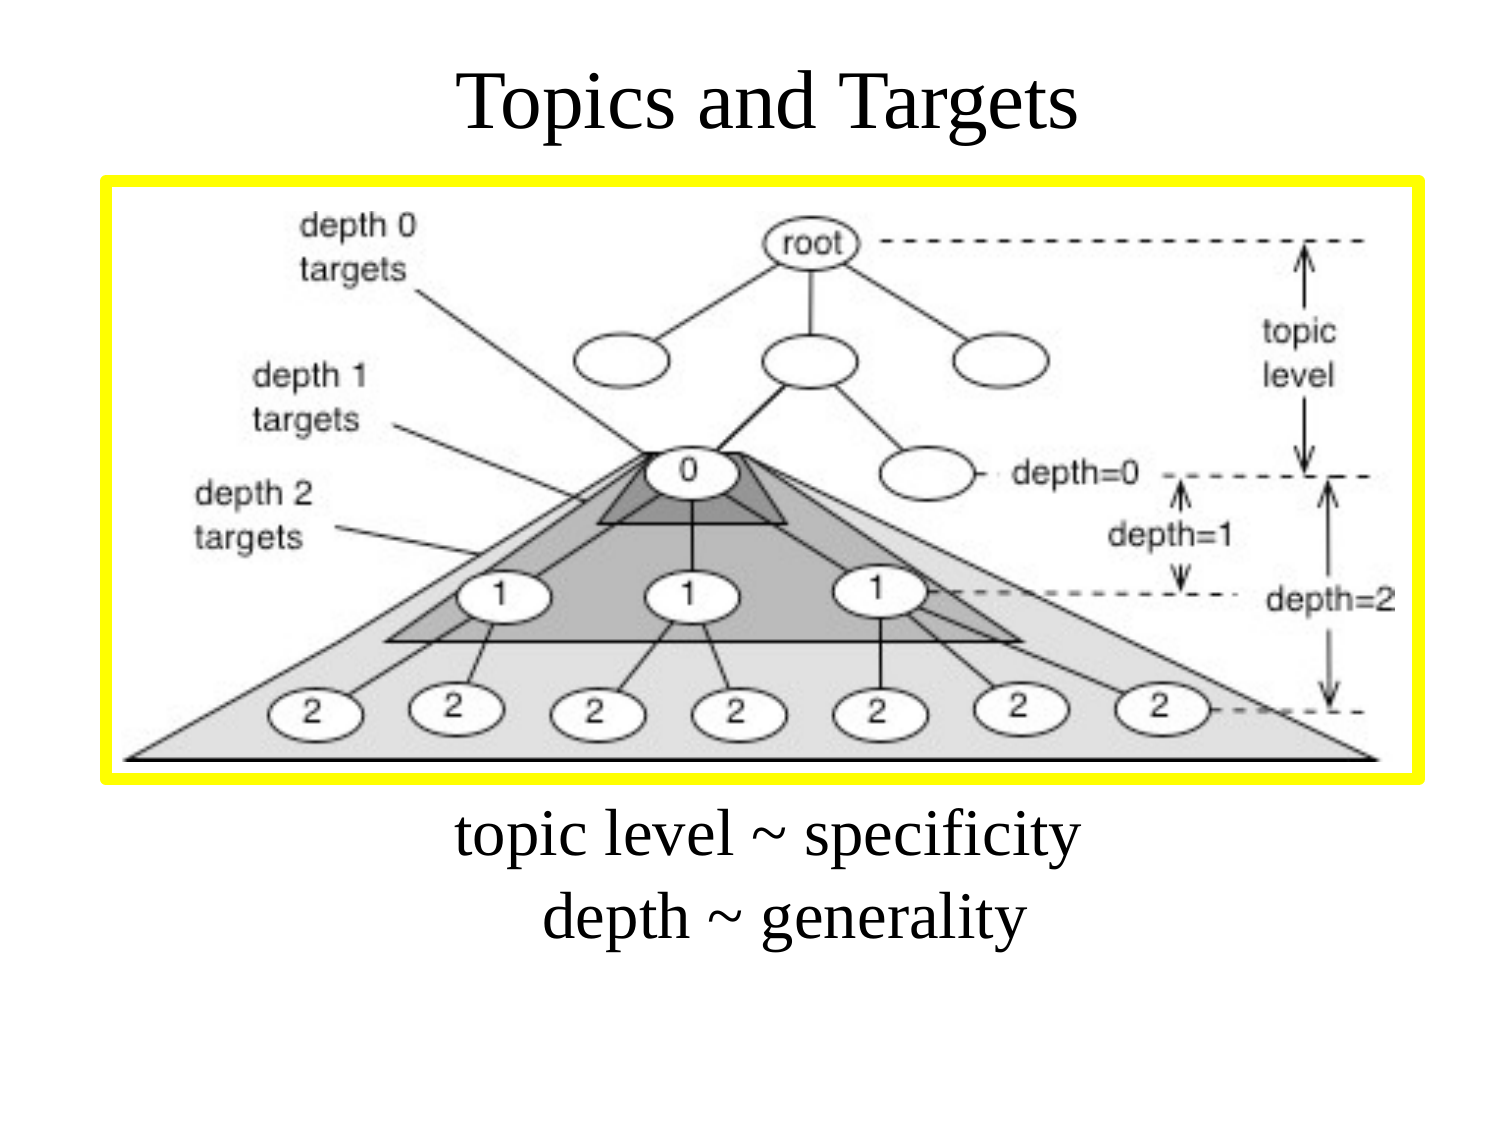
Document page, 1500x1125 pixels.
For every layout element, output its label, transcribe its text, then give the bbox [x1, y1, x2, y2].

title Topics and Targets [453, 42, 1097, 173]
text_box topic level ~ specificity depth ~ generality [452, 794, 1085, 953]
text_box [99, 174, 1426, 786]
